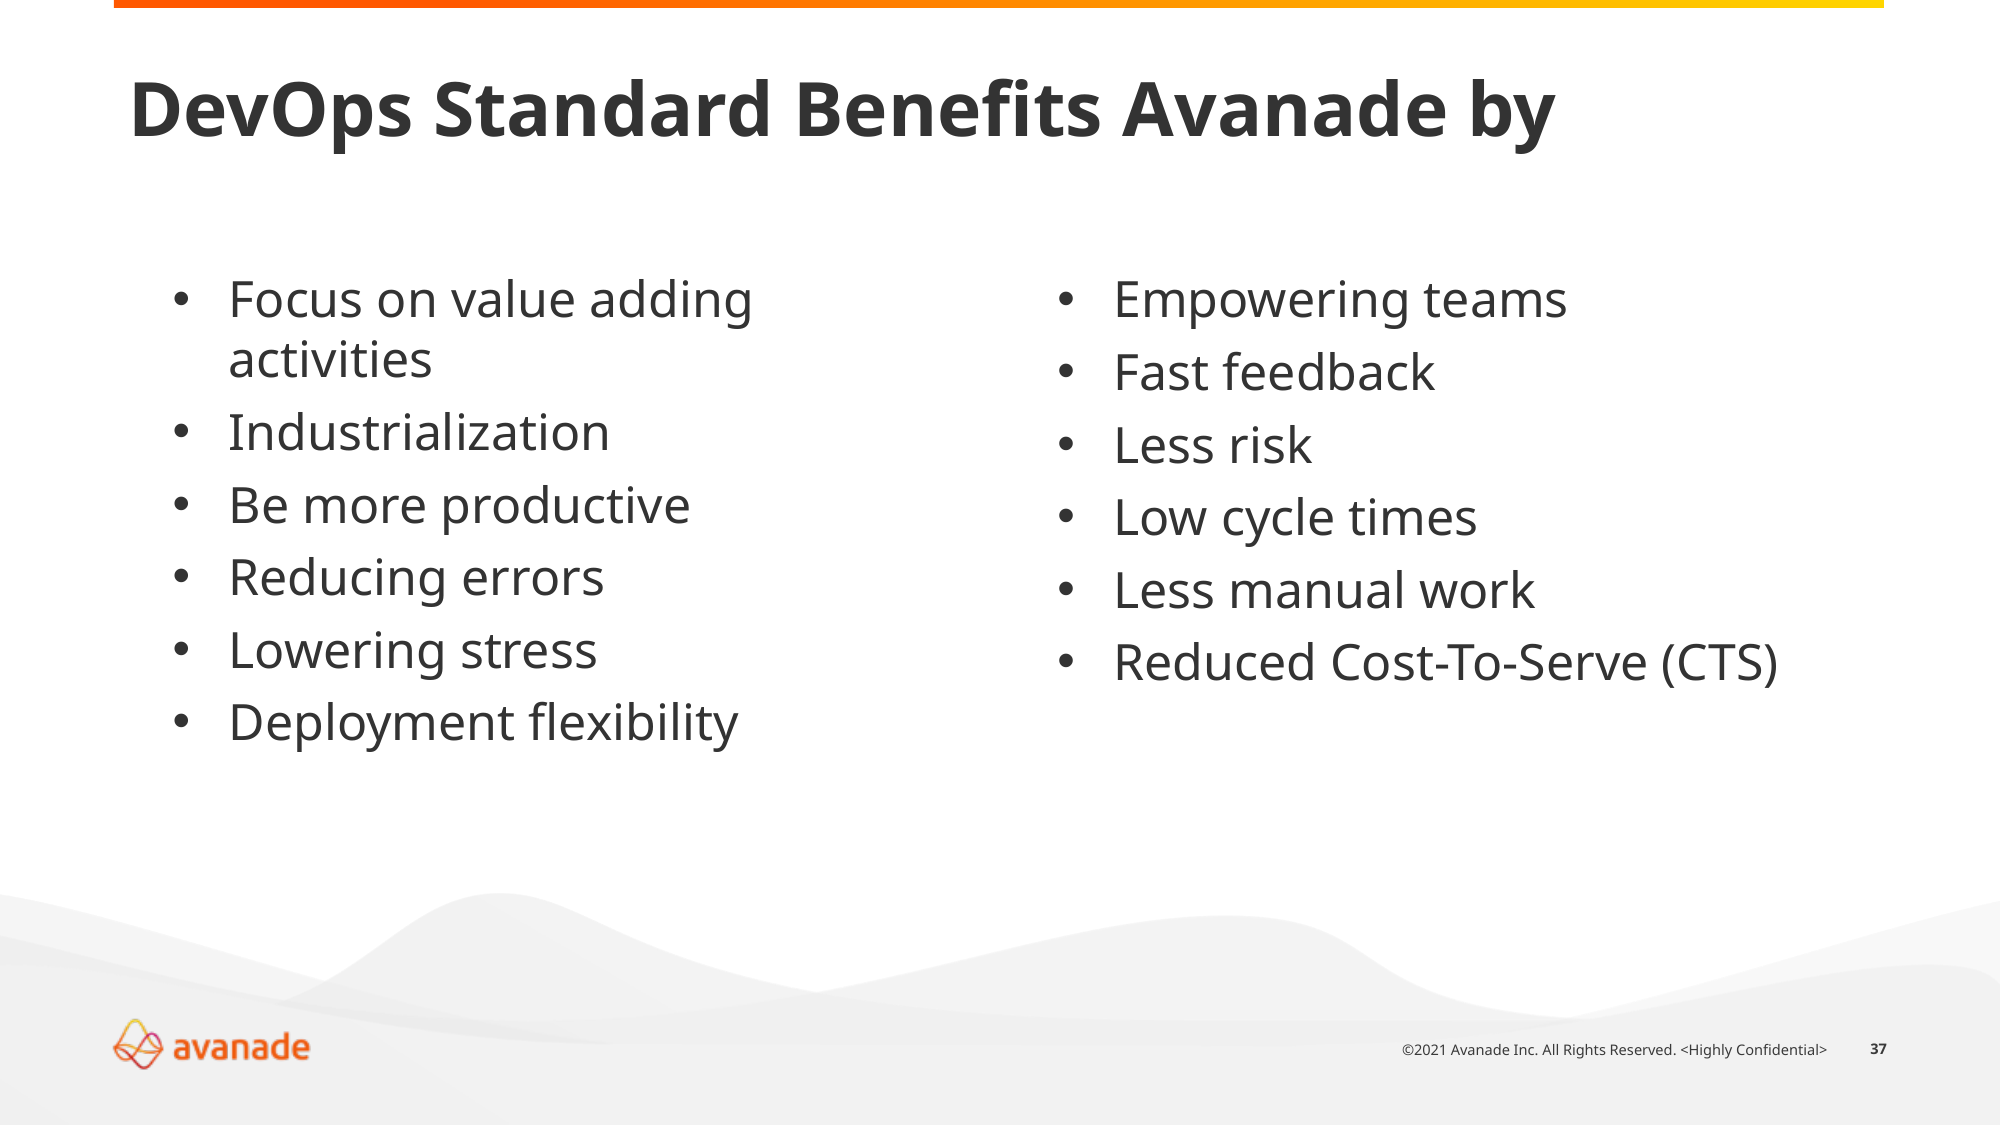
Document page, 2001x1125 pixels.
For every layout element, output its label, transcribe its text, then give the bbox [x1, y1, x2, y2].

text_box Empowering teams Fast feedback Less risk Low cycle times Less manual work Reduced Cost-To-Serve (CTS) [1042, 260, 1843, 699]
title DevOps Standard Benefits Avanade by [113, 64, 1883, 228]
picture [0, 879, 2000, 1125]
text_box Focus on value adding activities Industrialization Be more productive Reducing errors Lowering stress Deployment flexibility [157, 260, 958, 831]
